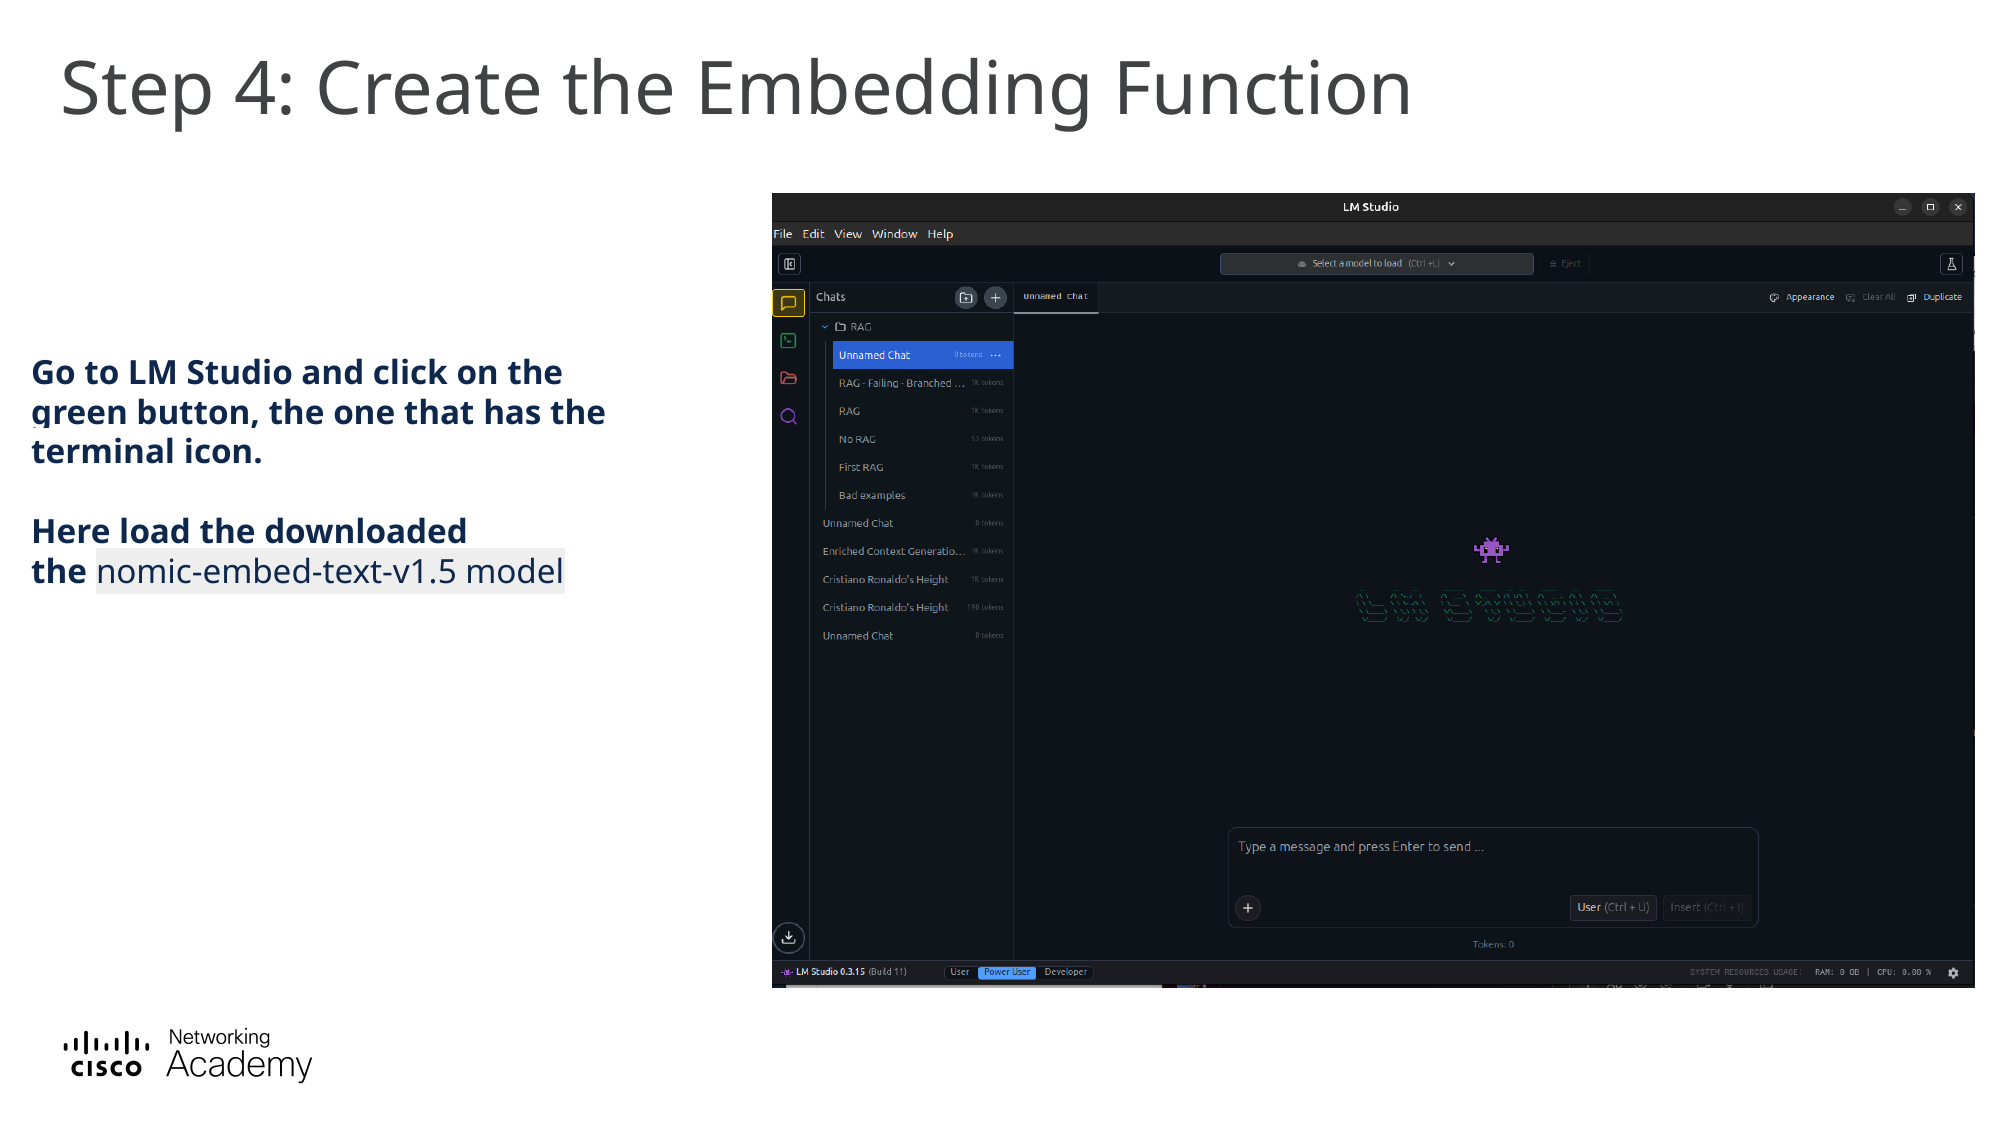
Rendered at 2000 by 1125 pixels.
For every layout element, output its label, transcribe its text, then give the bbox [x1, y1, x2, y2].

title Step 4: Create the Embedding Function [53, 36, 1853, 150]
text_box Go to LM Studio and click on the green button, the one that has the terminal icon. Here load the downloaded the nomic-embed-text-v1.5 model [16, 343, 664, 598]
picture [771, 193, 1976, 989]
picture [60, 1024, 316, 1087]
